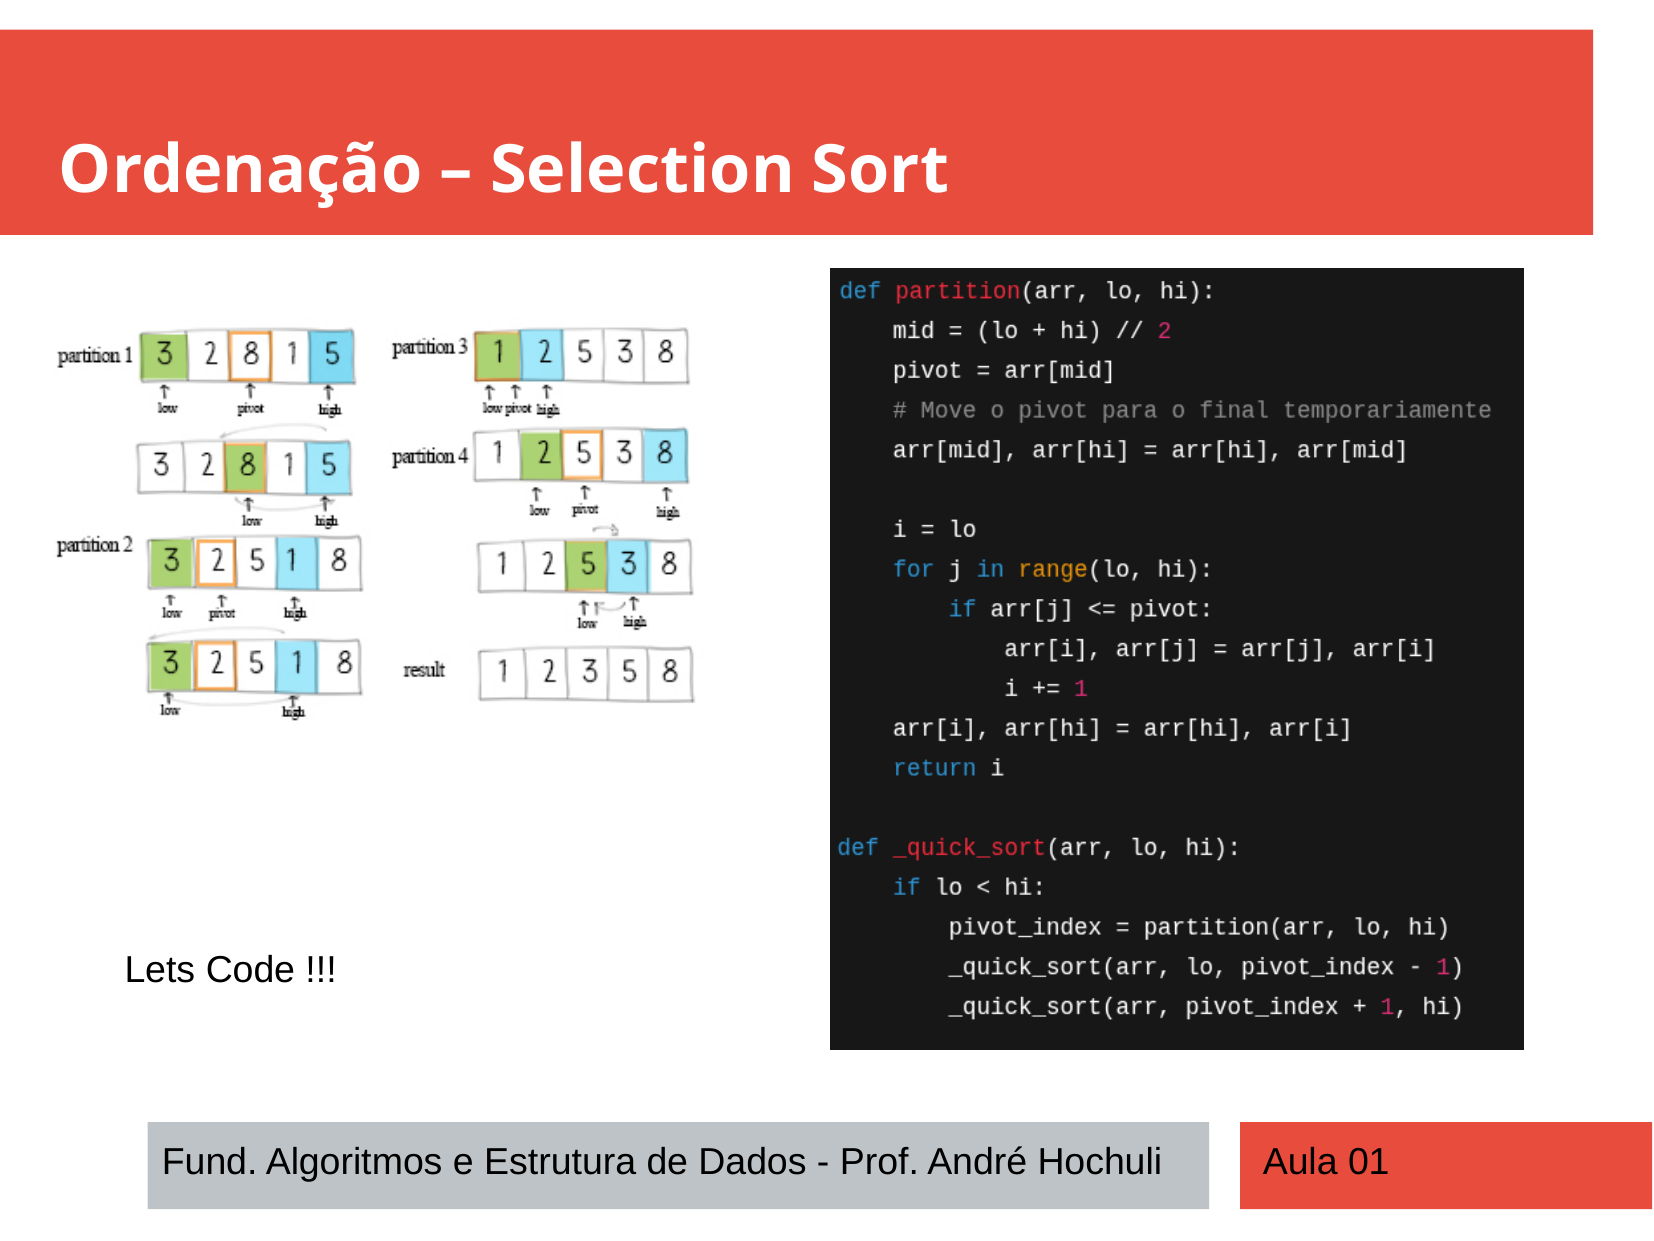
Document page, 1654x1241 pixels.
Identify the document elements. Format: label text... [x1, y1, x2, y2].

picture [9, 262, 791, 751]
text_box Aula 01 [1248, 1129, 1622, 1189]
picture [830, 268, 1524, 1050]
text_box Ordenação – Selection Sort [59, 59, 1594, 206]
text_box Lets Code !!! [109, 937, 563, 1037]
text_box Fund. Algoritmos e Estrutura de Dados - Prof. André Hochuli [147, 1129, 1204, 1189]
